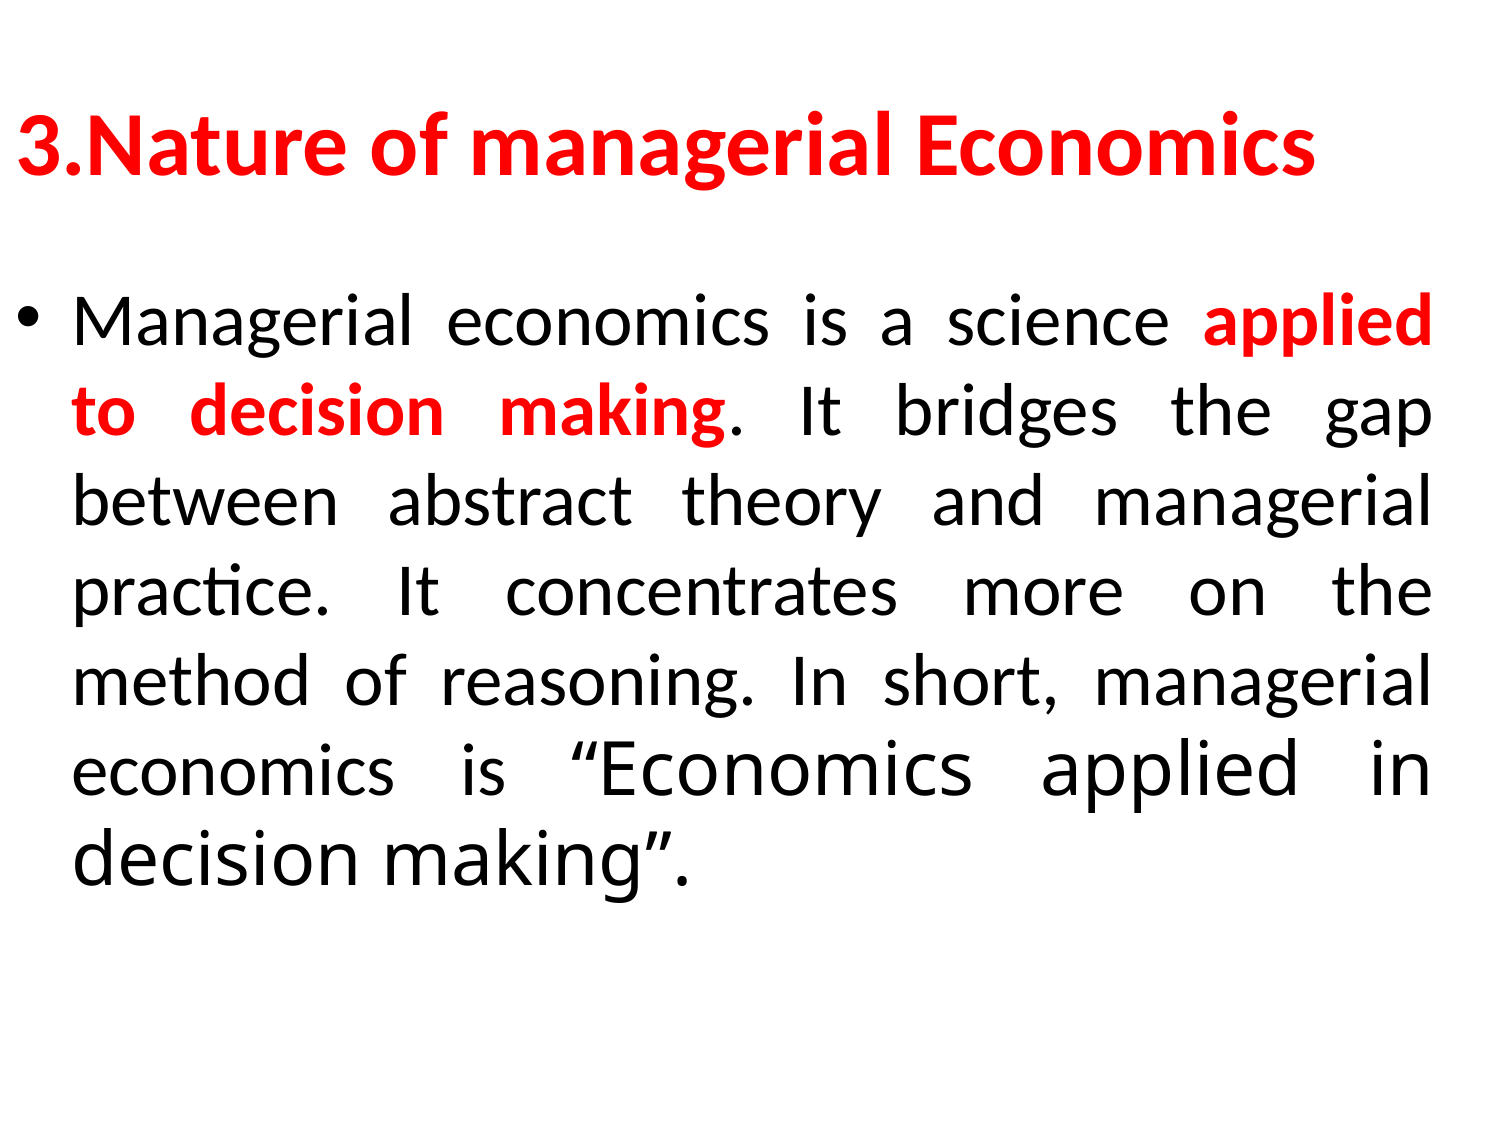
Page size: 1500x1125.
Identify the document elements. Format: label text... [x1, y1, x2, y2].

list Managerial economics is a science applied to decision making. It bridges the gap between abstract theory and managerial practice. It concentrates more on the method of reasoning. In short, managerial economics is “Economics applied in decision making”. [0, 262, 1450, 1005]
title 3.Nature of managerial Economics [0, 45, 1425, 233]
